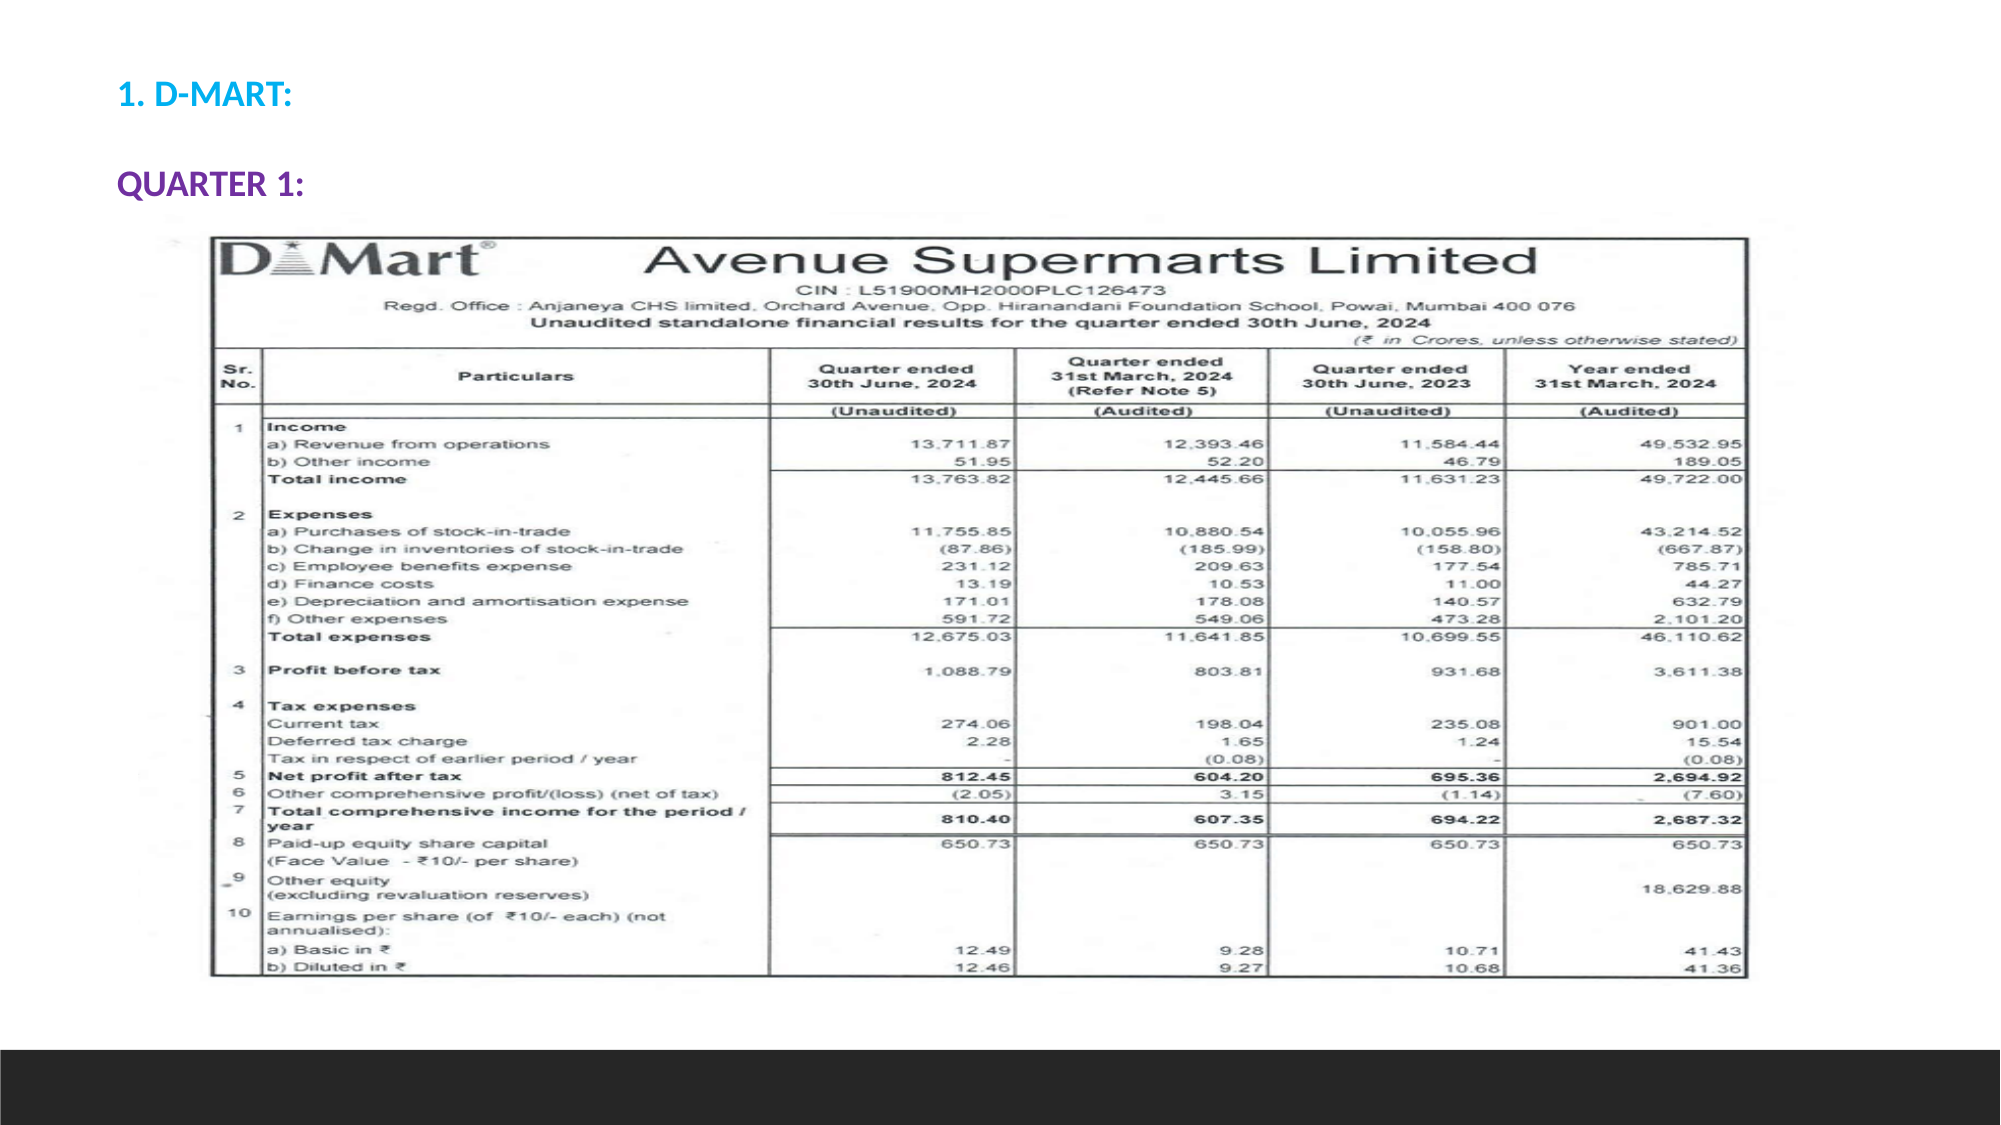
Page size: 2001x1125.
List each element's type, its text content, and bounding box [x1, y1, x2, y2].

picture [138, 212, 1799, 994]
text_box 1. D-MART: QUARTER 1: [102, 61, 1103, 211]
